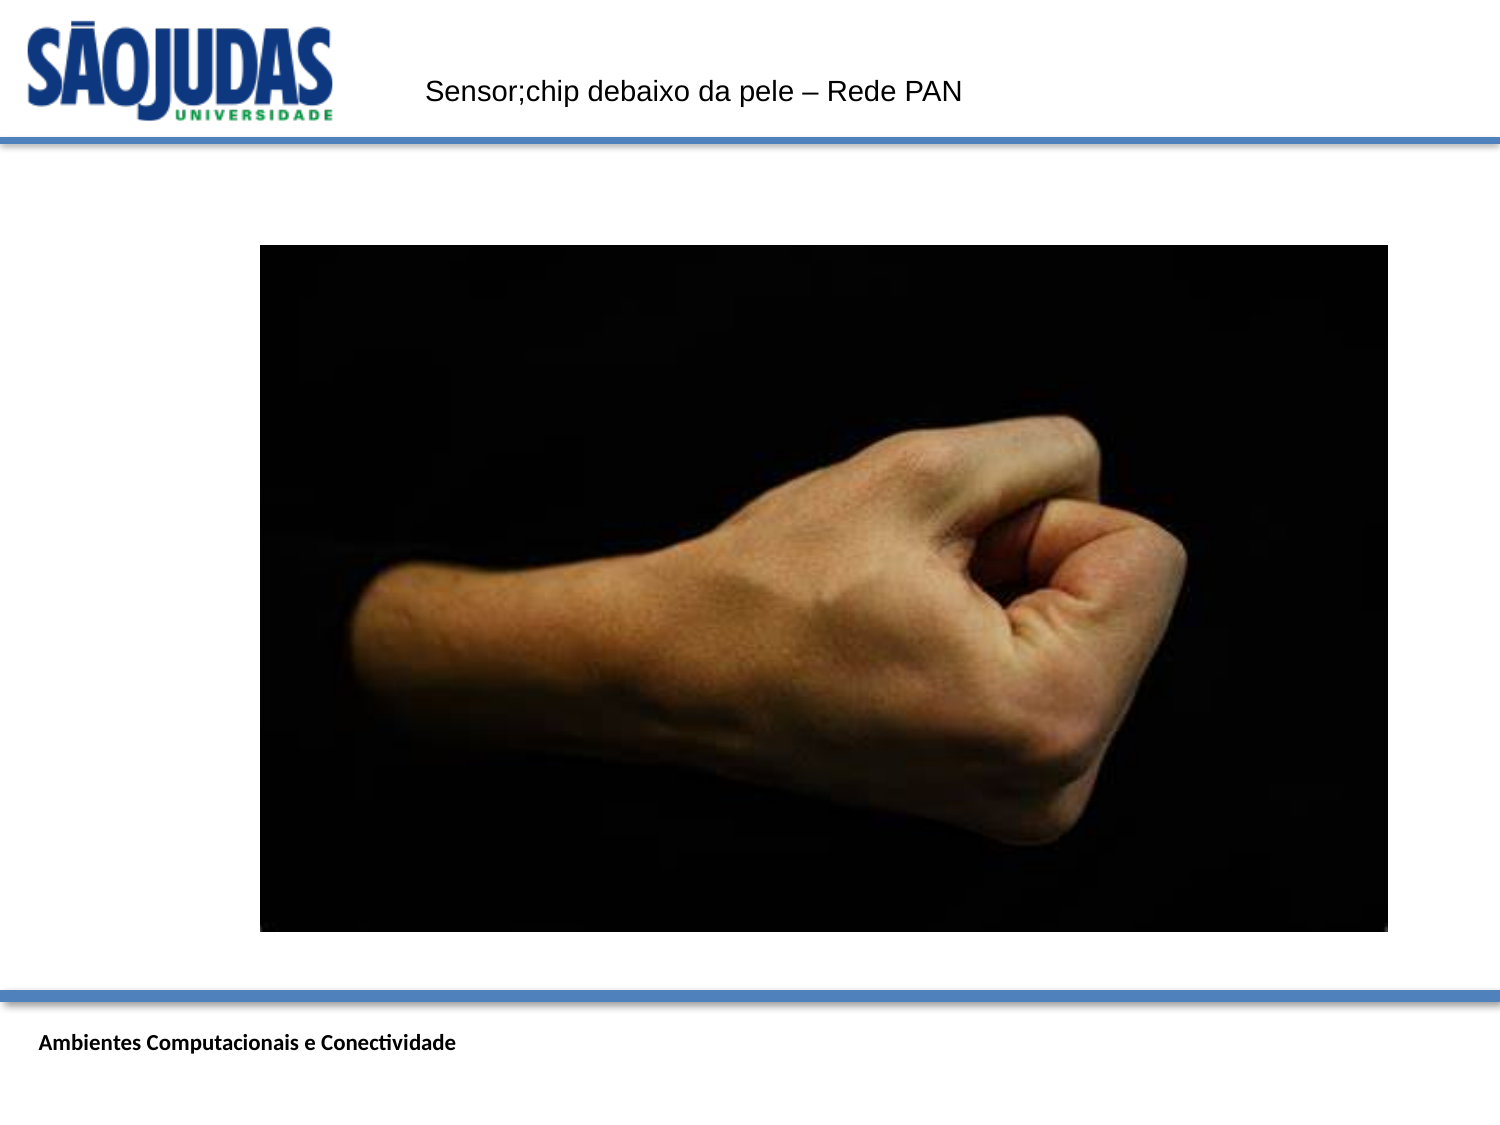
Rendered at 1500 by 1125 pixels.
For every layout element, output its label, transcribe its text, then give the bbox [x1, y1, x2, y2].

text_box Sensor;chip debaixo da pele – Rede PAN [410, 65, 1174, 115]
picture [23, 0, 336, 129]
picture [259, 245, 1389, 933]
